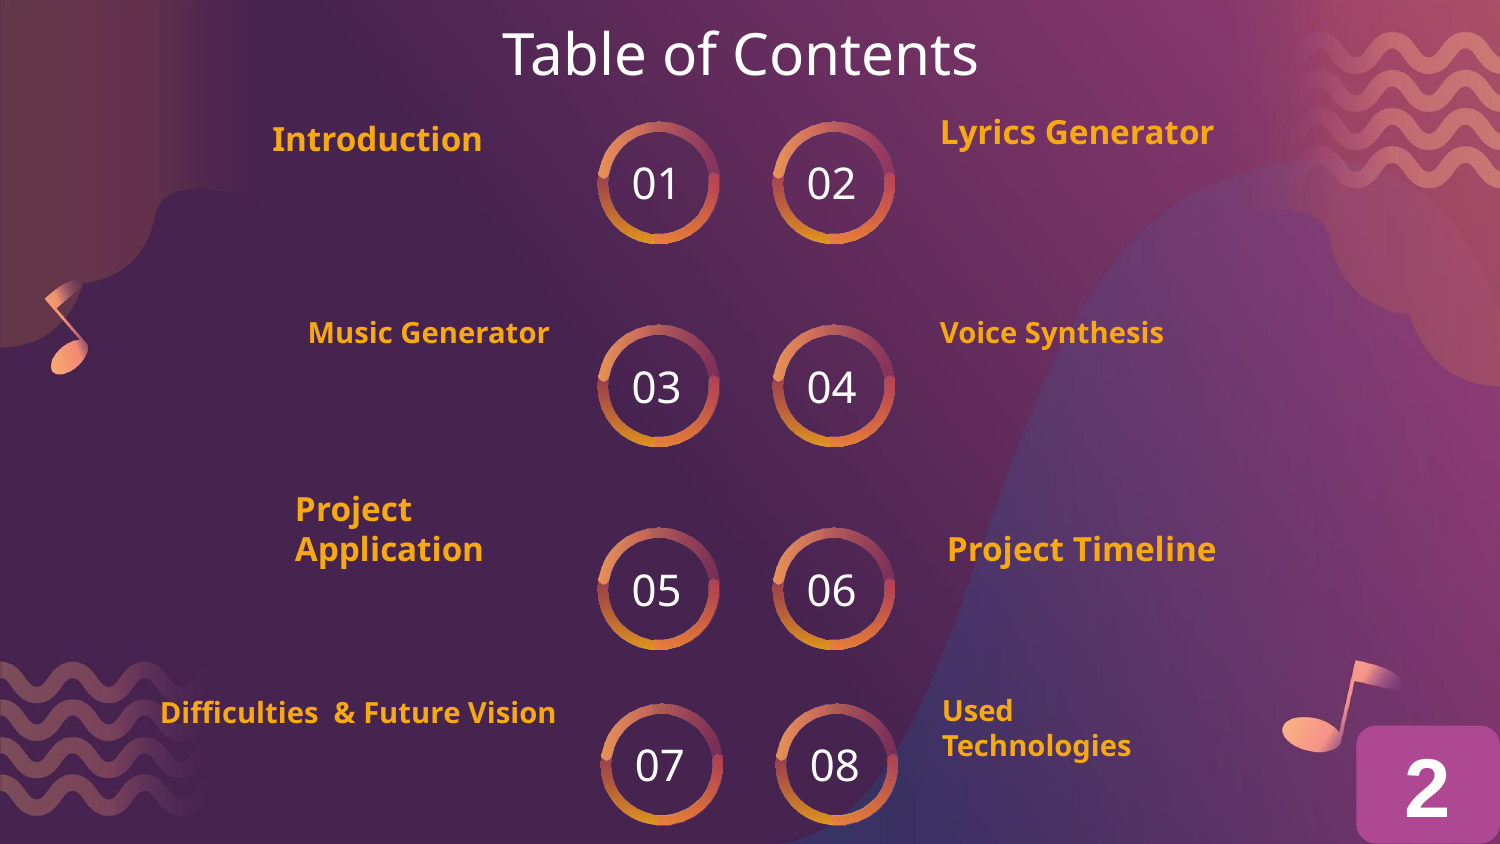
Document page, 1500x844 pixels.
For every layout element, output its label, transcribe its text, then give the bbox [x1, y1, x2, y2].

text_box 2 [1354, 723, 1500, 844]
subtitle Difficulties & Future Vision [126, 679, 660, 774]
title Table of Contents [110, 2, 1372, 96]
subtitle Voice Synthesis [924, 299, 1350, 358]
subtitle Lyrics Generator [924, 96, 1350, 155]
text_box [759, 688, 918, 840]
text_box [756, 106, 915, 258]
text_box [584, 688, 743, 840]
picture [0, 0, 1500, 844]
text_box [581, 106, 739, 258]
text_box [581, 310, 739, 461]
subtitle Project Timeline [931, 513, 1357, 637]
subtitle Used Technologies [926, 677, 1352, 800]
subtitle Introduction [234, 103, 499, 162]
subtitle Project Application [280, 473, 705, 597]
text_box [581, 513, 739, 665]
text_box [756, 310, 915, 461]
picture [1491, 835, 1500, 844]
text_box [756, 513, 915, 665]
subtitle Music Generator [140, 299, 565, 358]
